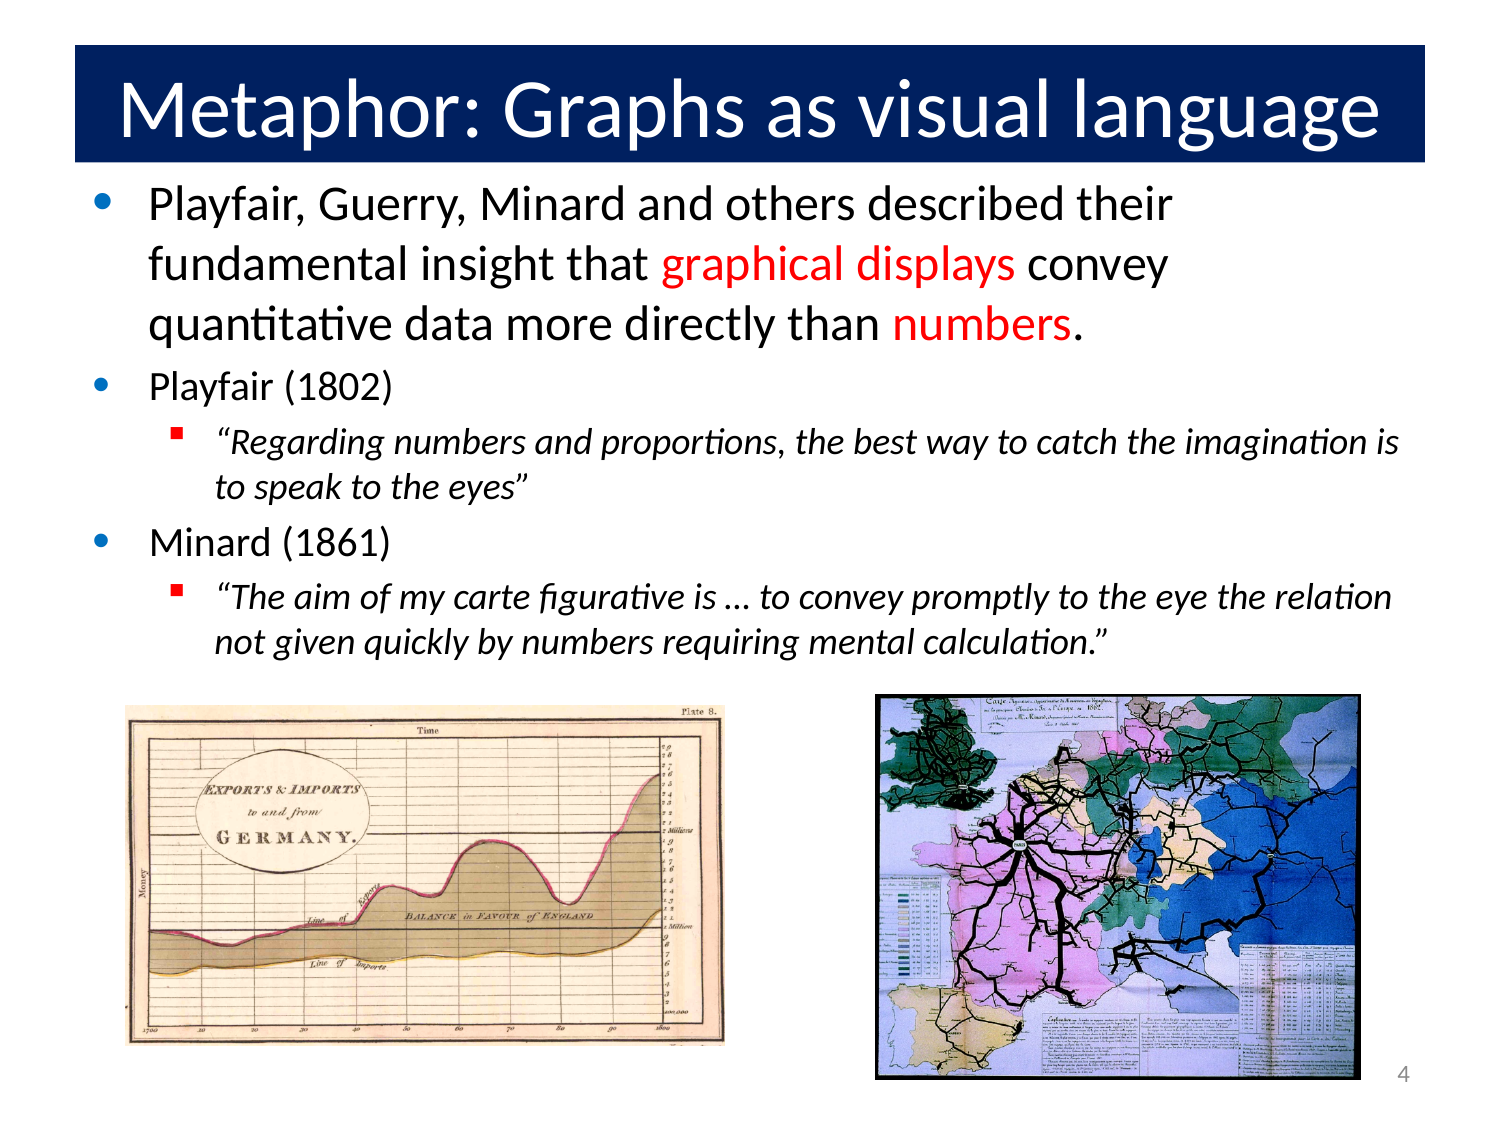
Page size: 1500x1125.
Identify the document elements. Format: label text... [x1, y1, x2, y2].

picture [124, 705, 726, 1046]
list Playfair, Guerry, Minard and others described their fundamental insight that graphical displays convey quantitative data more directly than numbers. Playfair (1802) “Regarding numbers and proportions, the best way to catch the imagination is to speak to the eyes” Minard (1861) “The aim of my carte figurative is … to convey promptly to the eye the relation not given quickly by numbers requiring mental calculation.” [77, 163, 1428, 1001]
slide_number 4 [1074, 1042, 1425, 1103]
picture [874, 694, 1361, 1081]
title Metaphor: Graphs as visual language [75, 45, 1425, 163]
